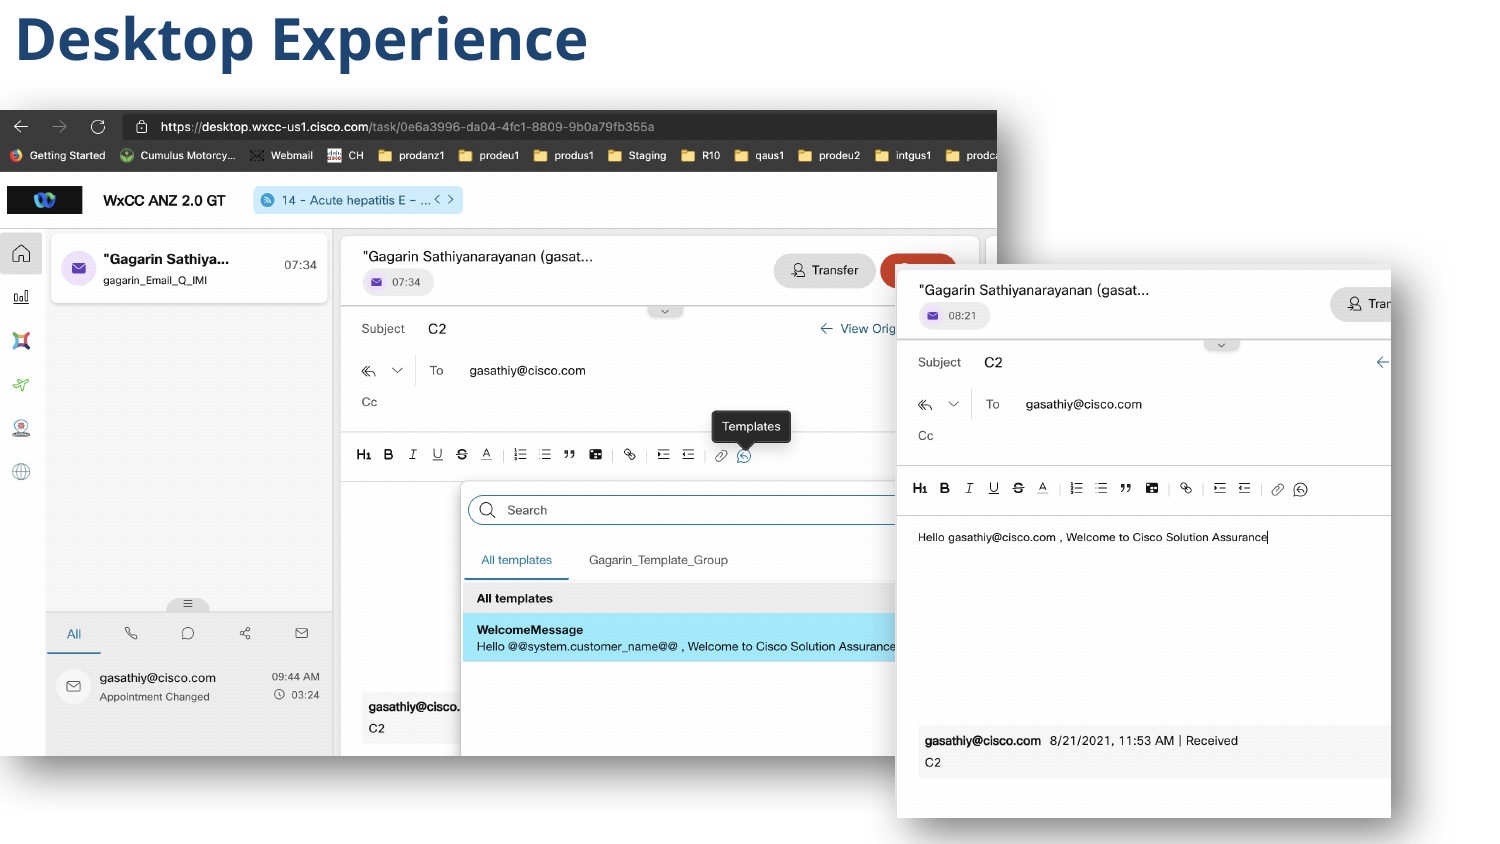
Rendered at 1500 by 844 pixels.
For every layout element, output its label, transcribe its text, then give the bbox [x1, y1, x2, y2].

text_box Desktop Experience [0, 8, 994, 108]
picture [0, 109, 1391, 818]
